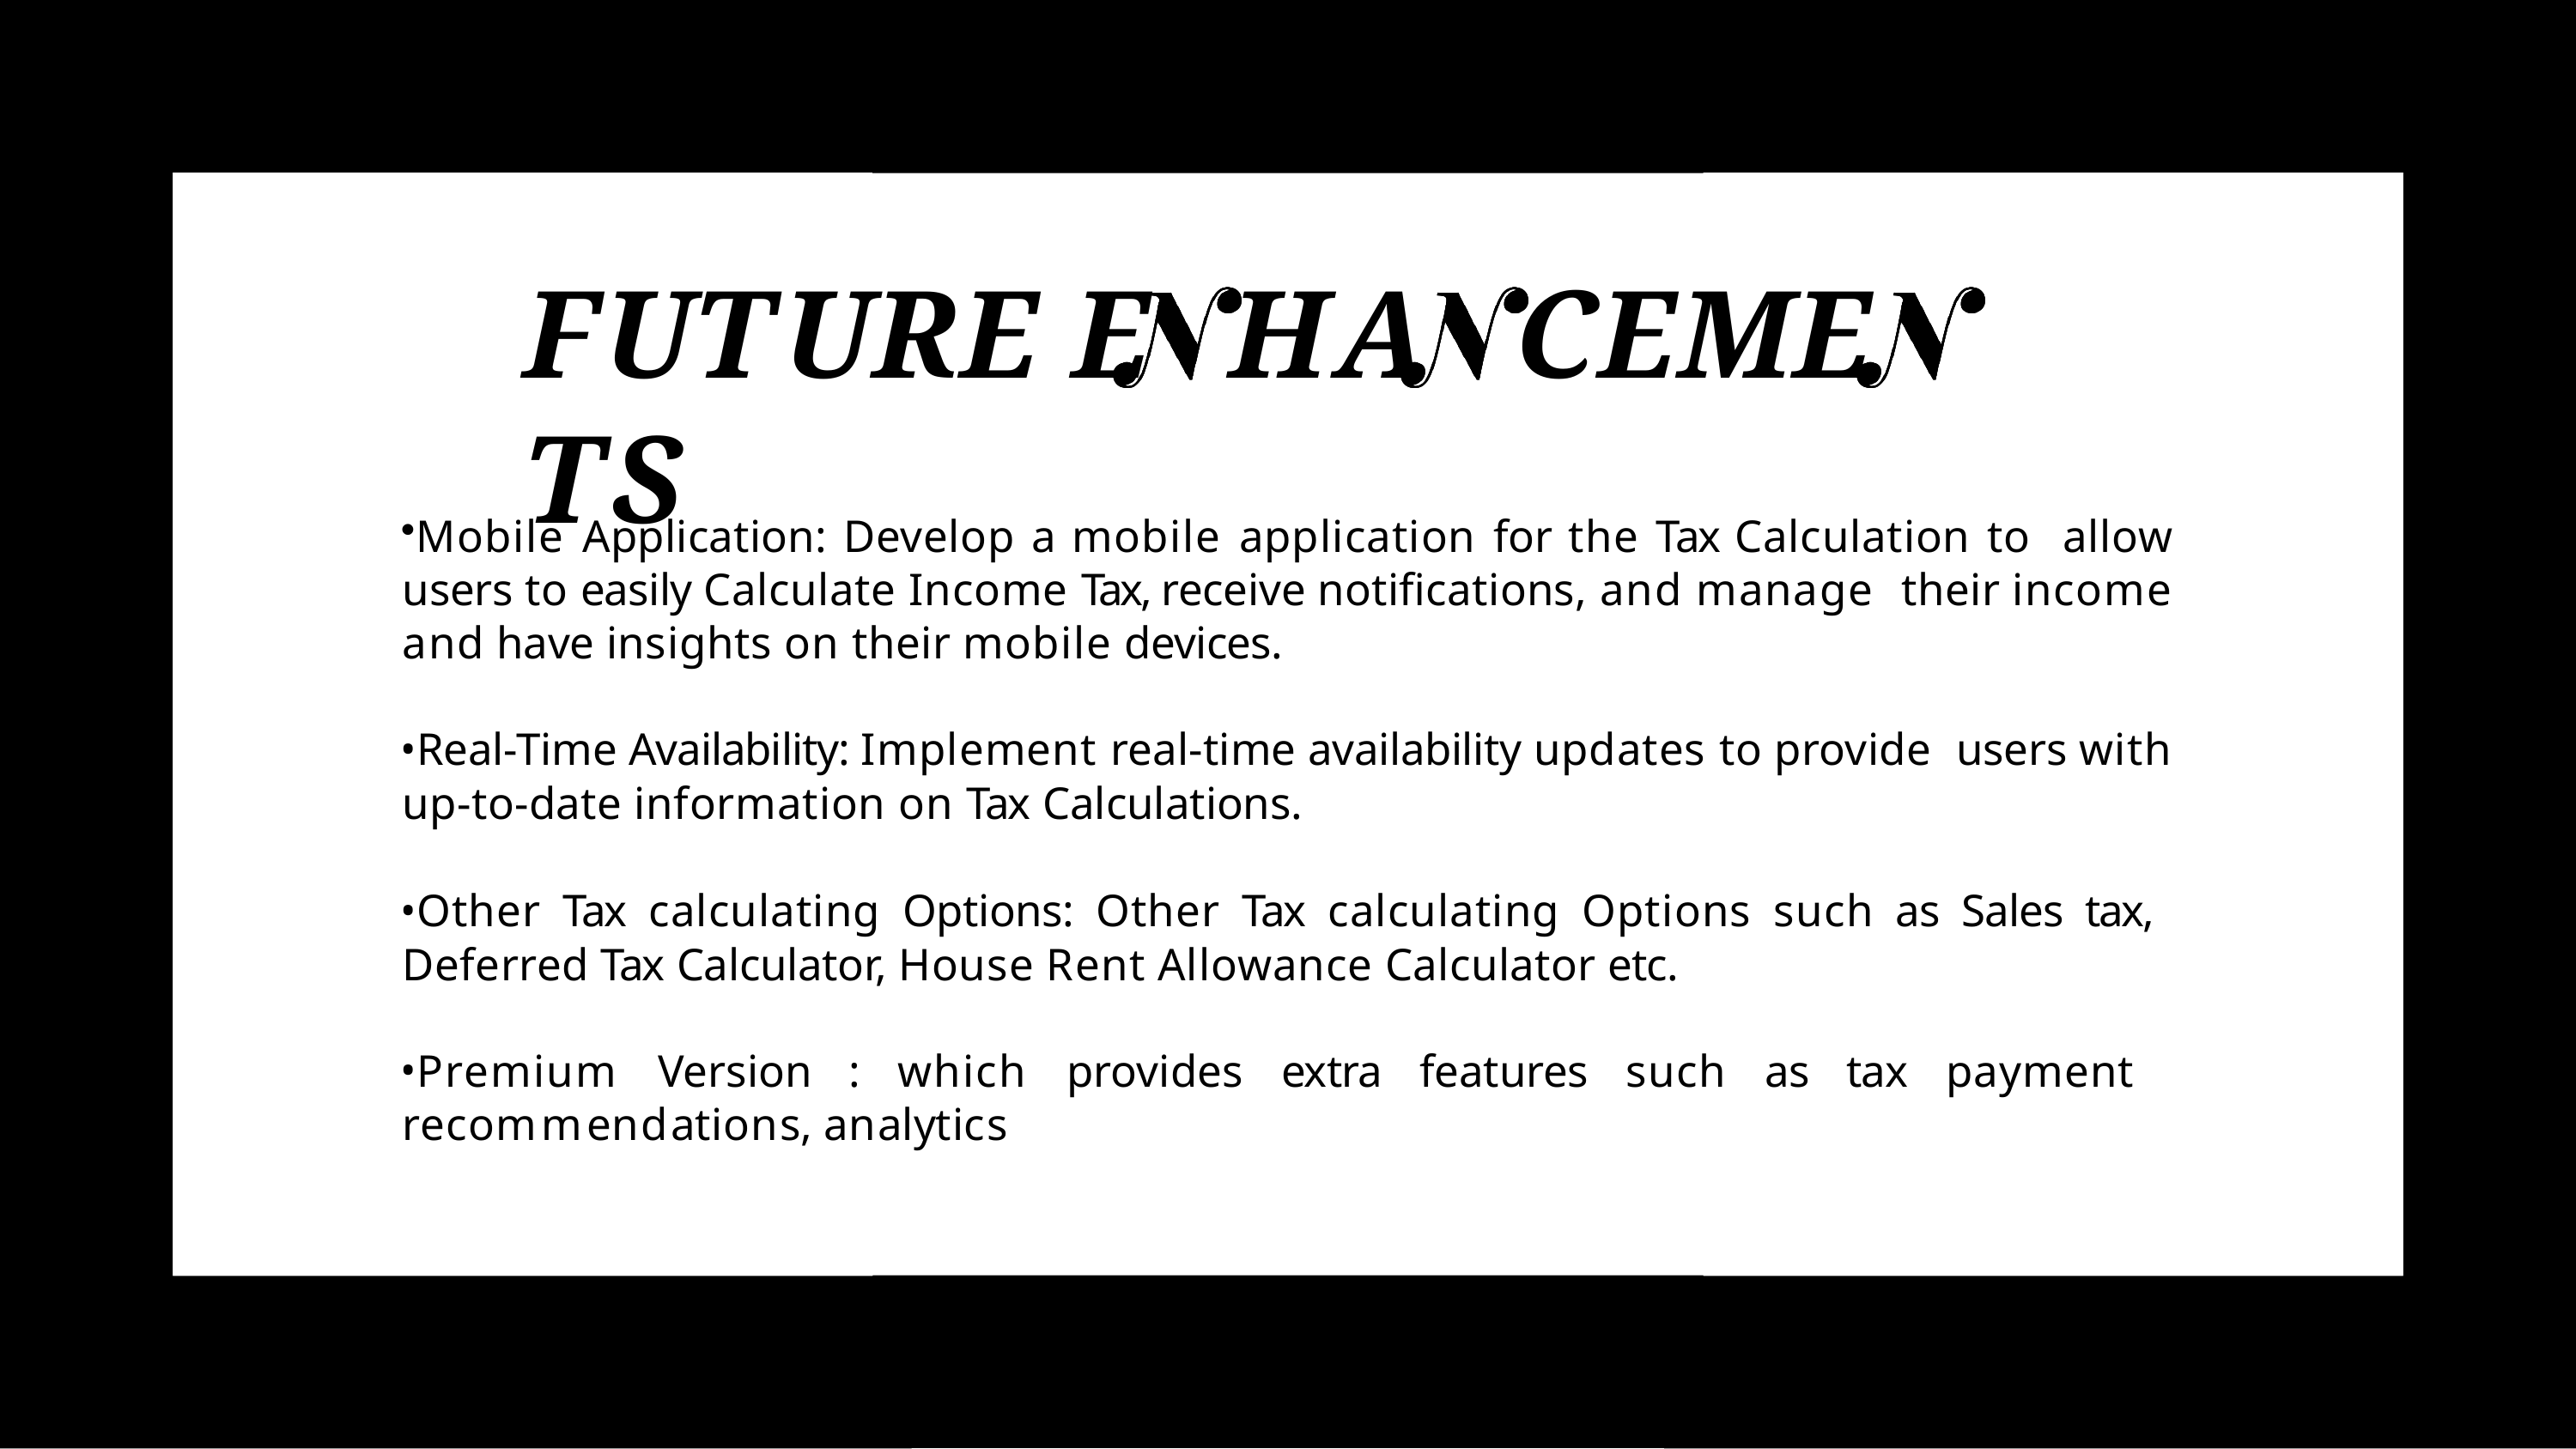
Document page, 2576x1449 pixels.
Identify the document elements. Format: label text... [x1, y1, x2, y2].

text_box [0, 0, 1704, 1449]
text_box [1113, 287, 1529, 388]
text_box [1856, 287, 1985, 388]
title FUTURE E HA CEME TS [1709, 256, 2131, 506]
text_box [1706, 0, 2576, 1449]
text_box Mobile Application: Develop a mobile application for the Tax Calculation to allow users to easily Calculate Income Tax, receive notiﬁcations, and manage their income and have insights on their mobile devices. Real-Time Availability: Implement real-time availability updates to provide users with up-to-date information on Tax Calculations. Other Tax calculating Options: Other Tax calculating Options such as Sales tax, Deferred Tax Calculator, House Rent Allowance Calculator etc. Premium Version : which provides extra features such as tax payment recommendations, analytics [1709, 506, 2174, 1149]
